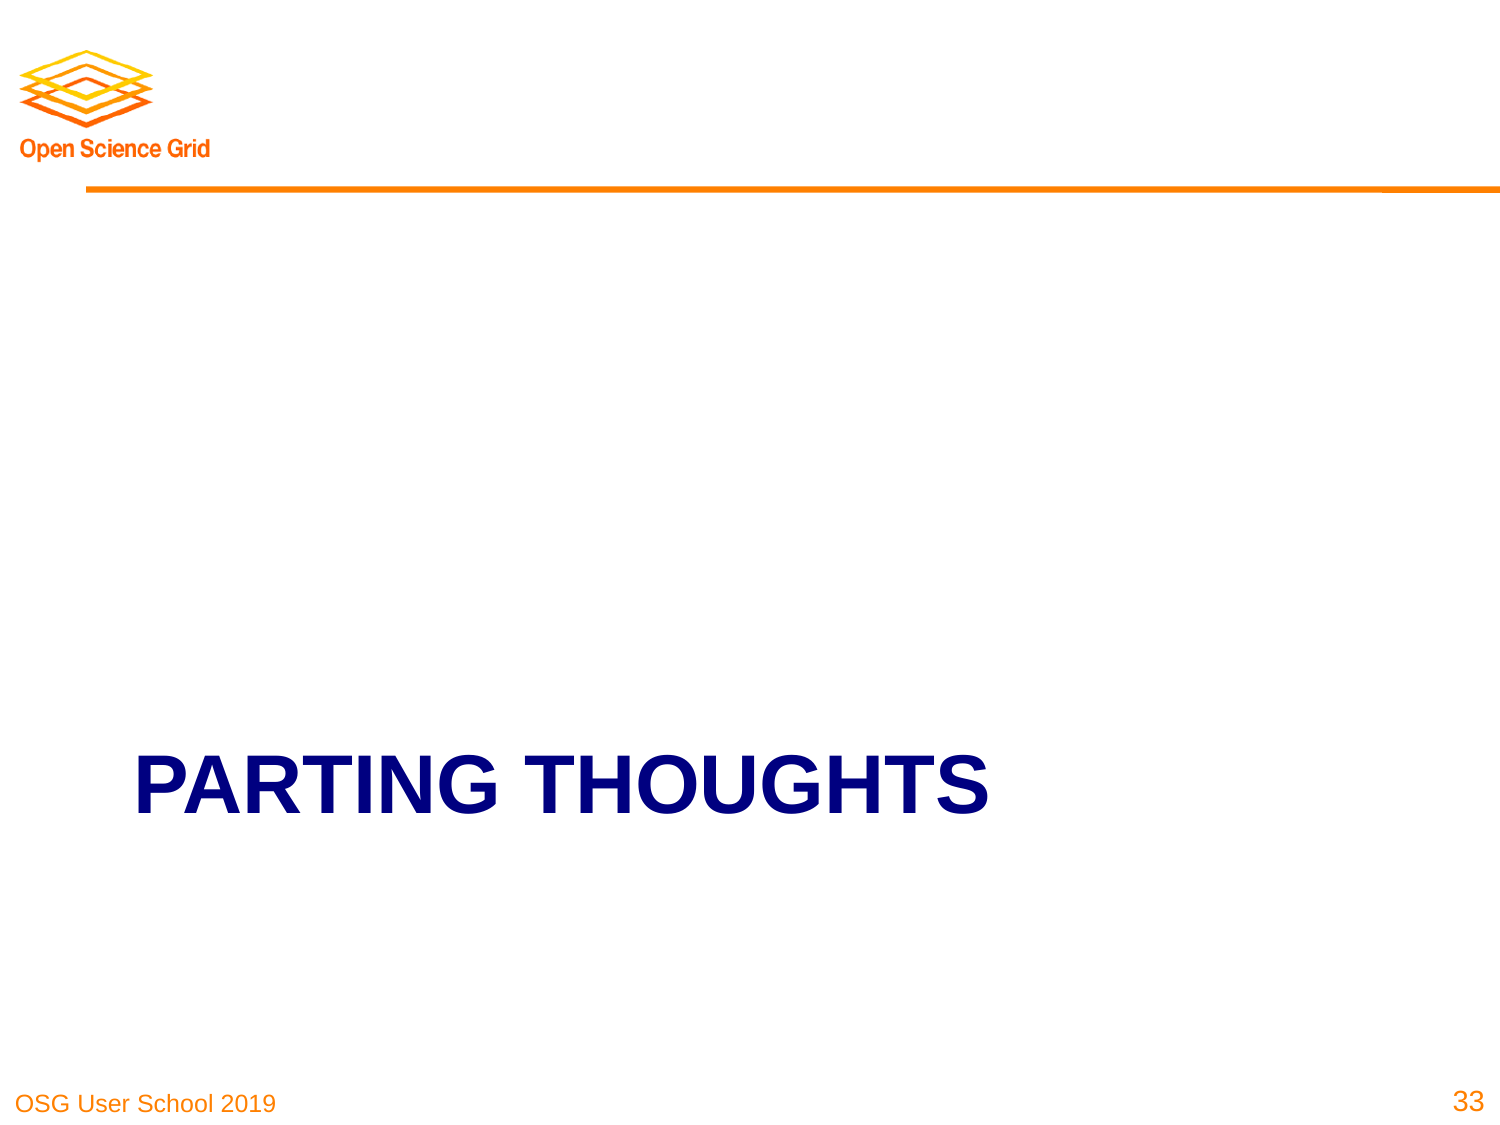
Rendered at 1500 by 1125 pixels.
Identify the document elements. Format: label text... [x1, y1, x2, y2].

title parting thoughts [118, 722, 1394, 947]
slide_number 33 [1430, 1049, 1500, 1125]
picture [0, 27, 229, 179]
